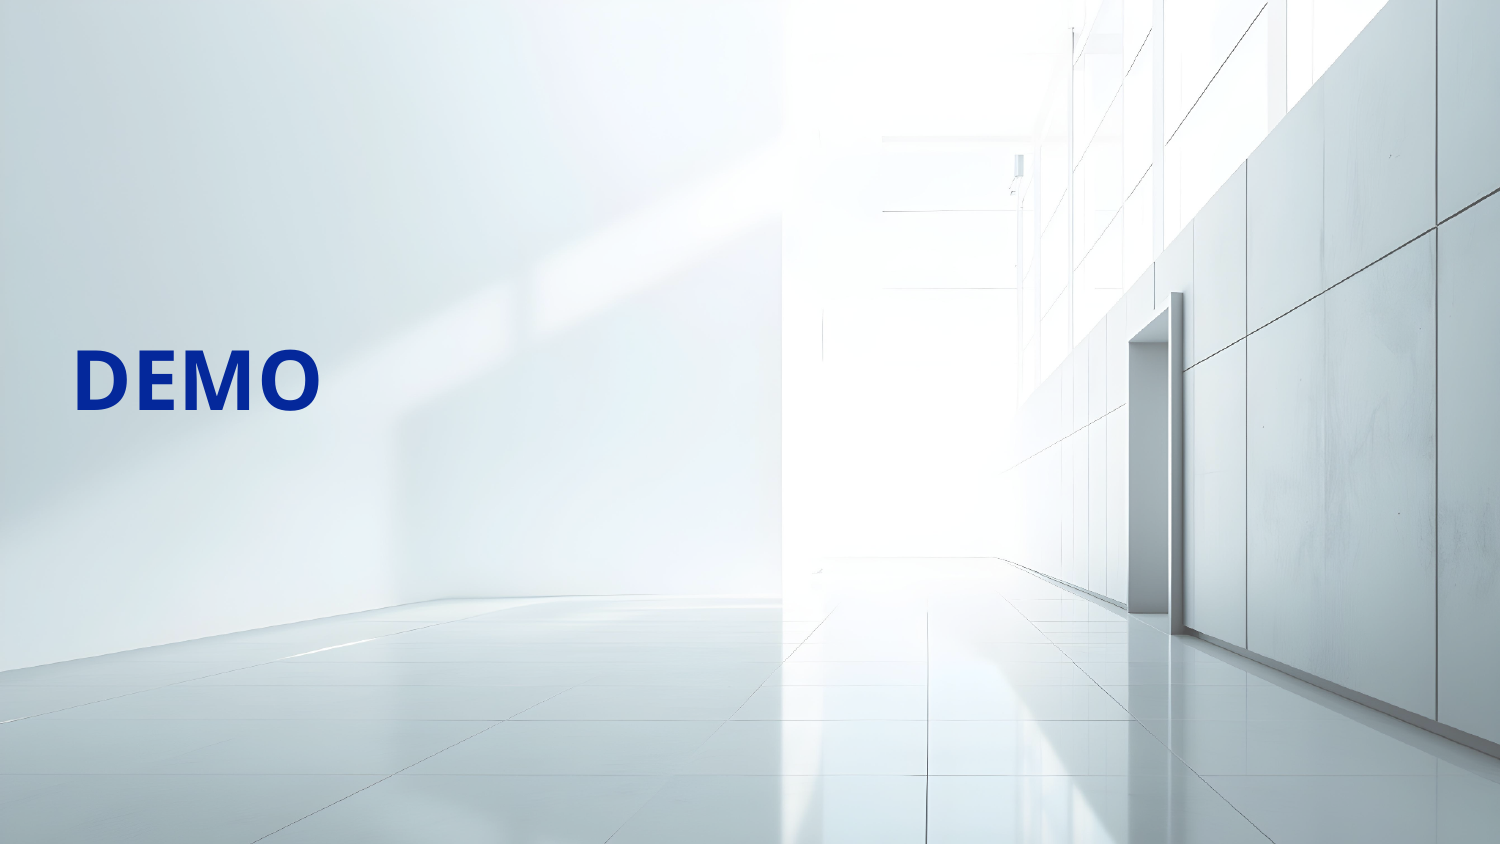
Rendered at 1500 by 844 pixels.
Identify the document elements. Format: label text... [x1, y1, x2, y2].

title DEMO [55, 199, 1016, 442]
